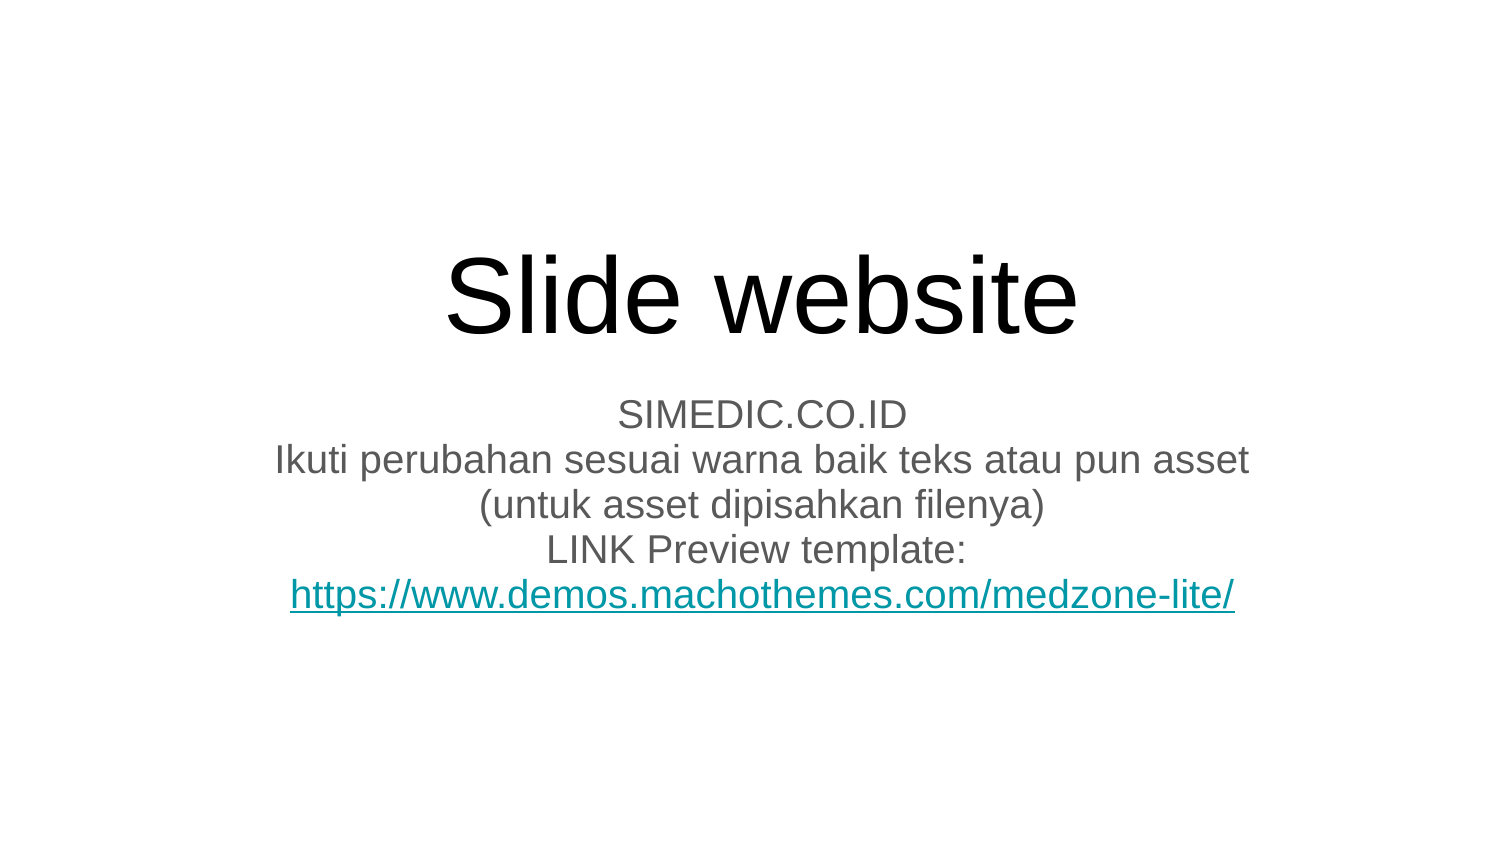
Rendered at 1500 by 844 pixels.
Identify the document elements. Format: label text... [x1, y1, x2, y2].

subtitle SIMEDIC.CO.ID Ikuti perubahan sesuai warna baik teks atau pun asset (untuk asset dipisahkan filenya) LINK Preview template: https://www.demos.machothemes.com/medzone-lite/ [63, 377, 1462, 634]
title Slide website [63, 34, 1462, 372]
